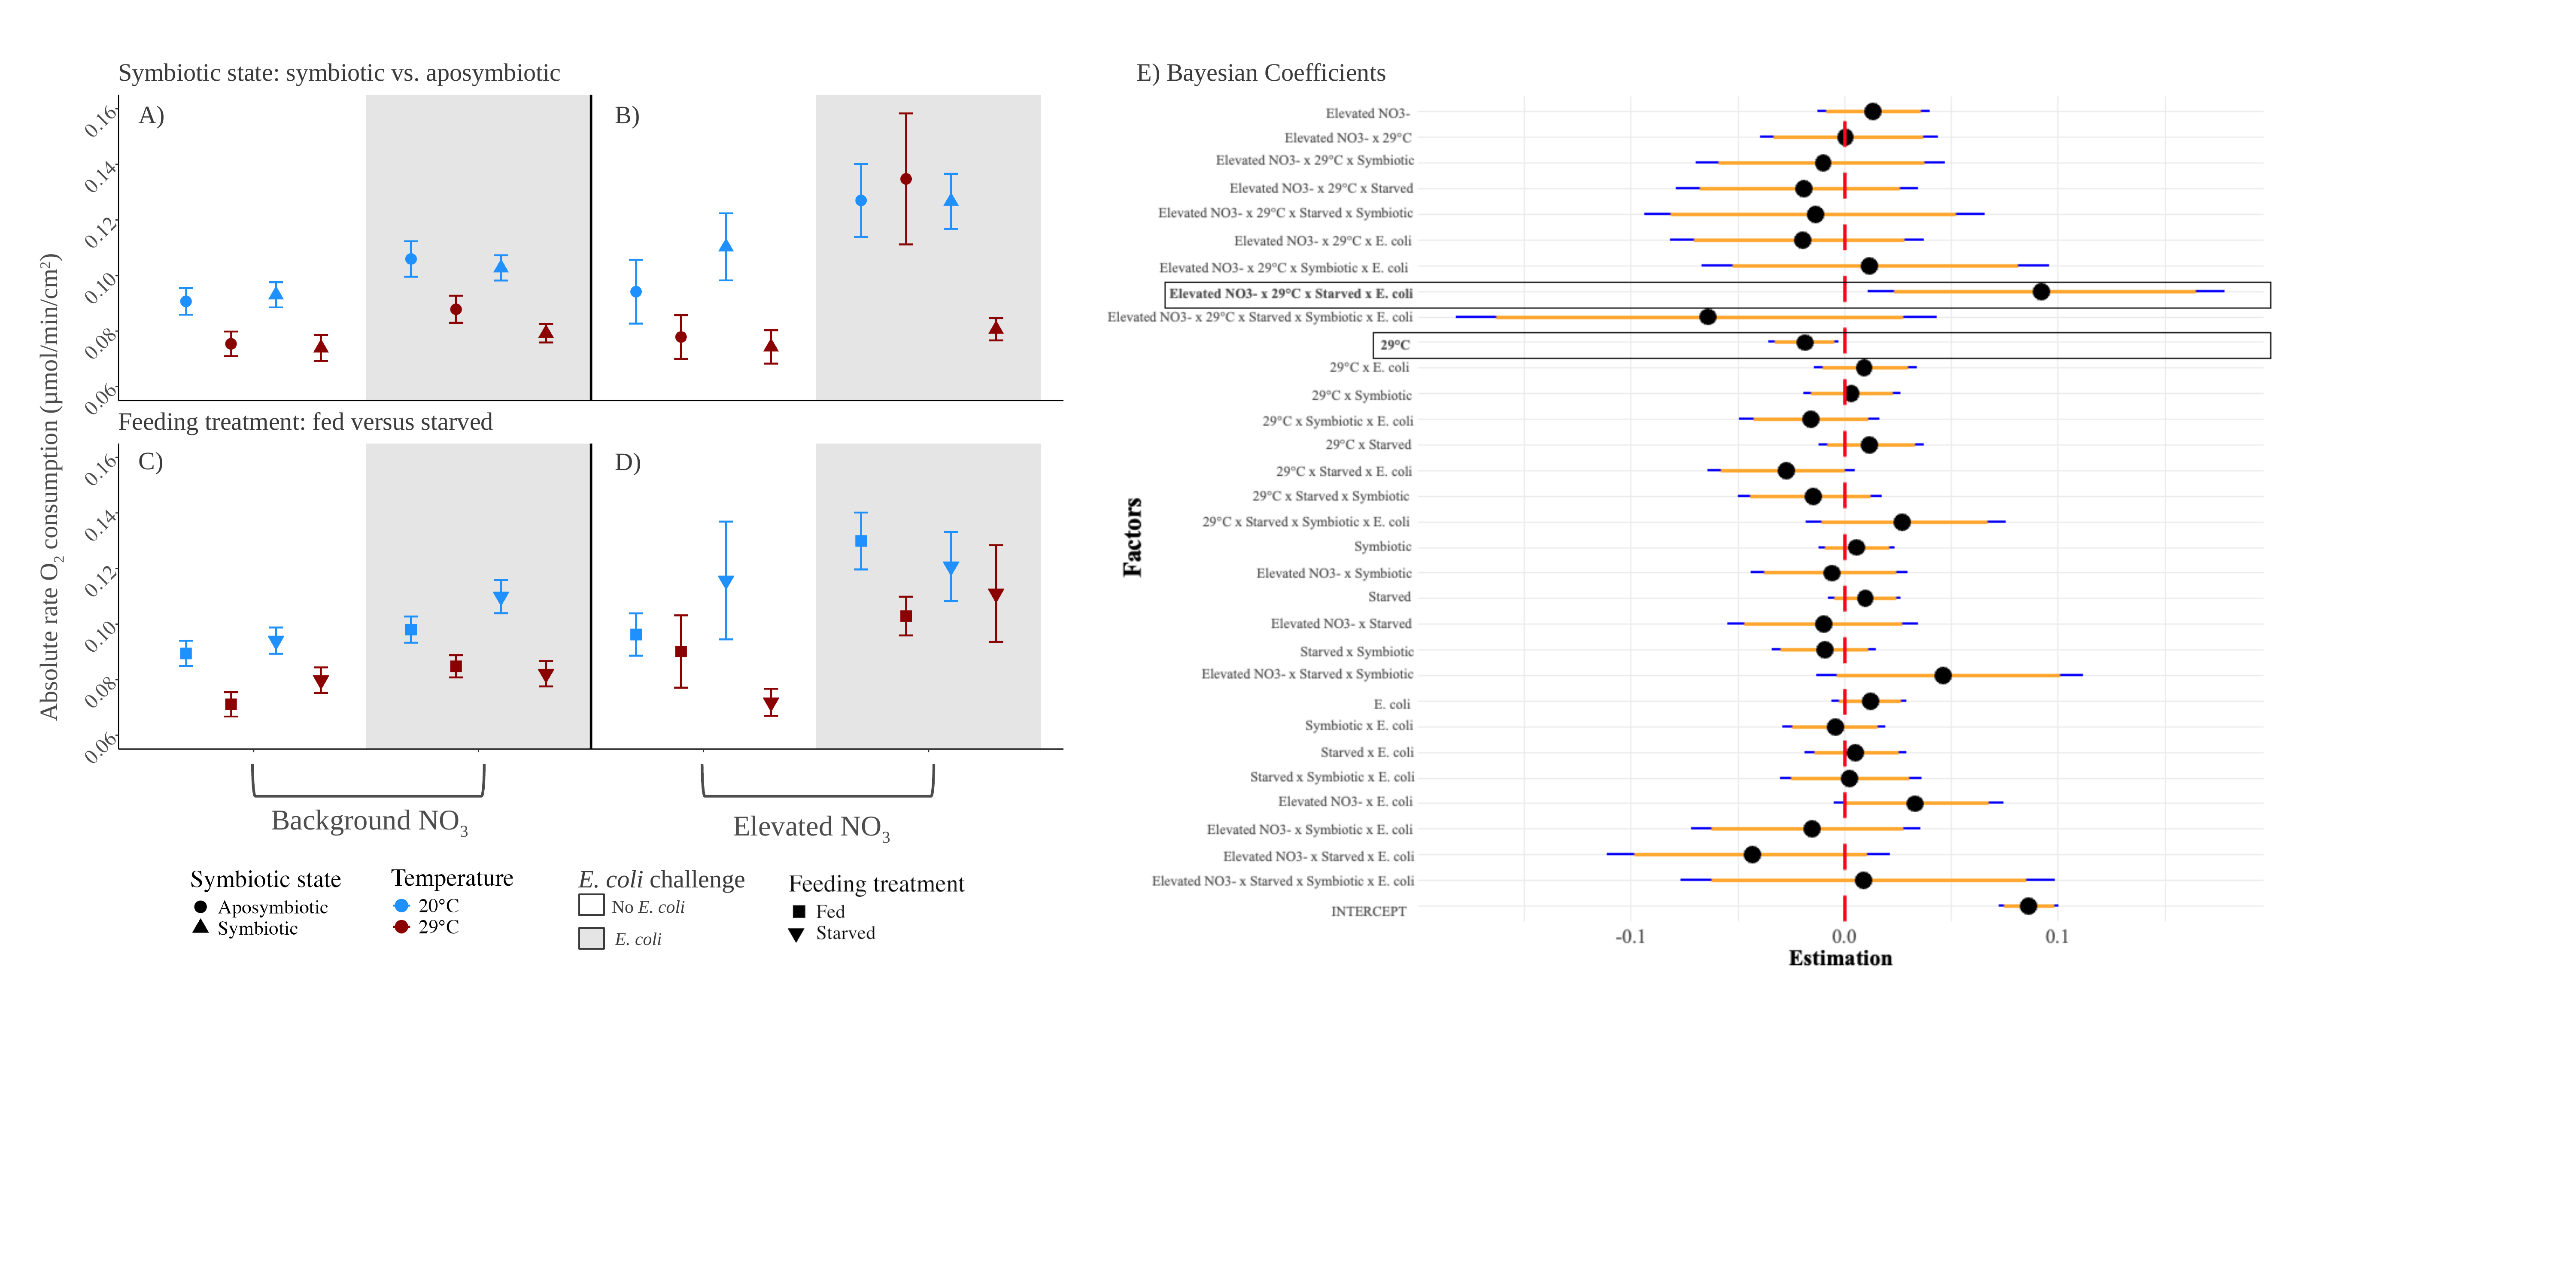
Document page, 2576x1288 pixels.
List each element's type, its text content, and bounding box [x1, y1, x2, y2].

text_box E) Bayesian Coefficients [1130, 52, 1640, 89]
picture [1085, 95, 2294, 978]
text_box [29, 39, 1065, 953]
